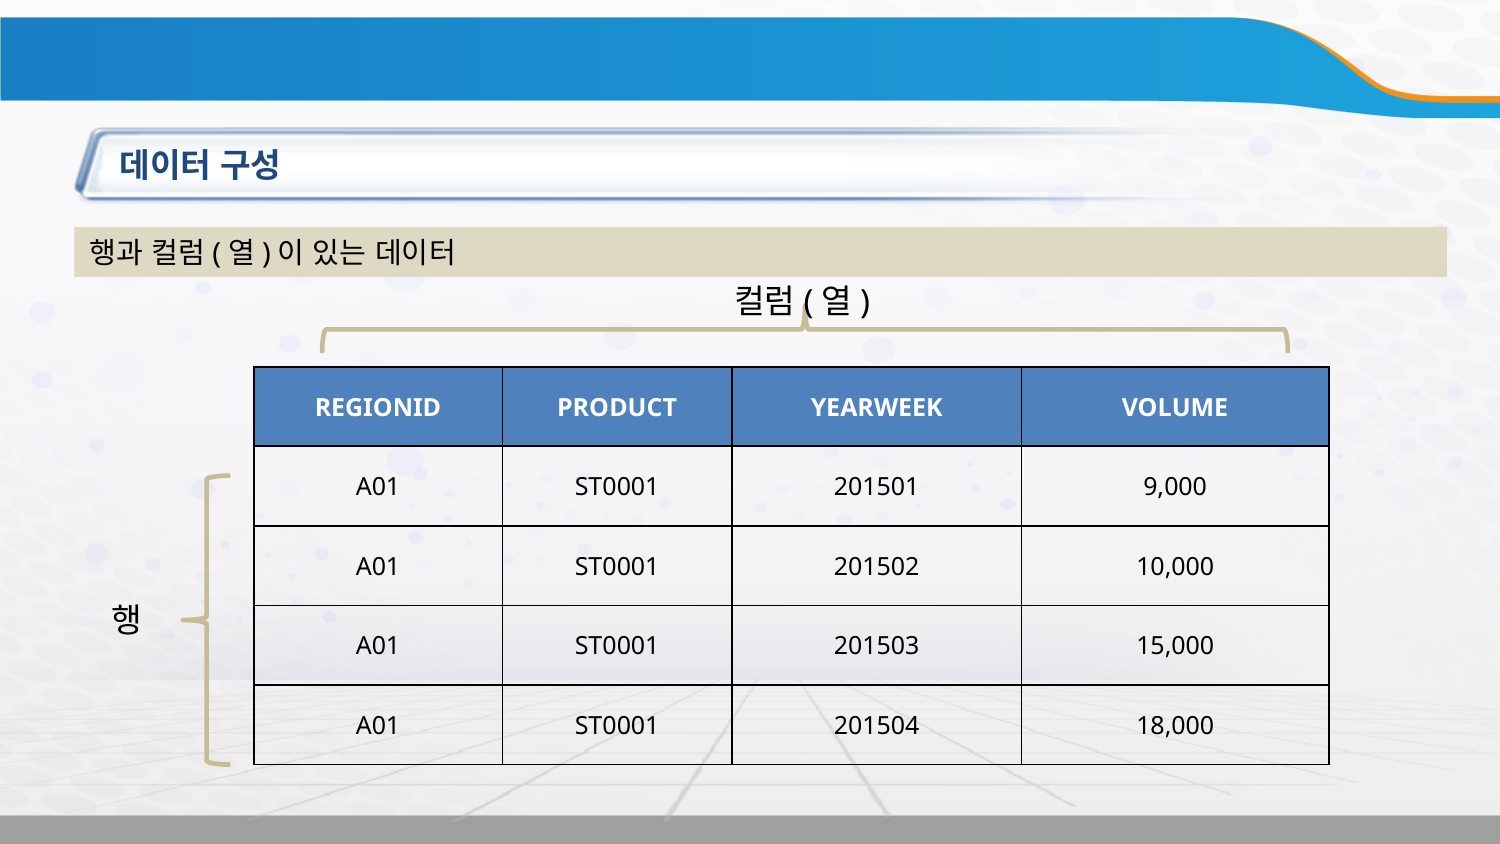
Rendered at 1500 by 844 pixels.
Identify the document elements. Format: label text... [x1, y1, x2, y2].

table_header VOLUME [1022, 368, 1328, 445]
table_header REGIONID [255, 368, 502, 445]
table_cell 15,000 [1022, 606, 1328, 684]
table_cell A01 [255, 686, 502, 764]
table_cell ST0001 [503, 686, 731, 764]
text_box 행과 컬럼(열)이 있는 데이터 [74, 227, 1447, 277]
text_box [322, 328, 1288, 354]
table_cell 201504 [733, 686, 1021, 764]
table_cell 10,000 [1022, 527, 1328, 605]
table_cell A01 [255, 527, 502, 605]
table_header PRODUCT [503, 368, 731, 445]
text_box 2. 데이터 조회하기 [29, 0, 1175, 103]
text_box [183, 475, 231, 765]
table_cell 201501 [733, 447, 1021, 525]
table_cell 201503 [733, 606, 1021, 684]
table_cell A01 [255, 447, 502, 525]
table_cell ST0001 [503, 527, 731, 605]
table_cell 9,000 [1022, 447, 1328, 525]
table_cell ST0001 [503, 447, 731, 525]
table_cell 201502 [733, 527, 1021, 605]
table_cell A01 [255, 606, 502, 684]
table_cell ST0001 [503, 606, 731, 684]
table_cell 18,000 [1022, 686, 1328, 764]
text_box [74, 126, 1289, 208]
table_header YEARWEEK [733, 368, 1021, 445]
text_box 컬럼(열) [719, 272, 885, 328]
picture [0, 0, 1500, 844]
text_box 행 [96, 592, 157, 647]
